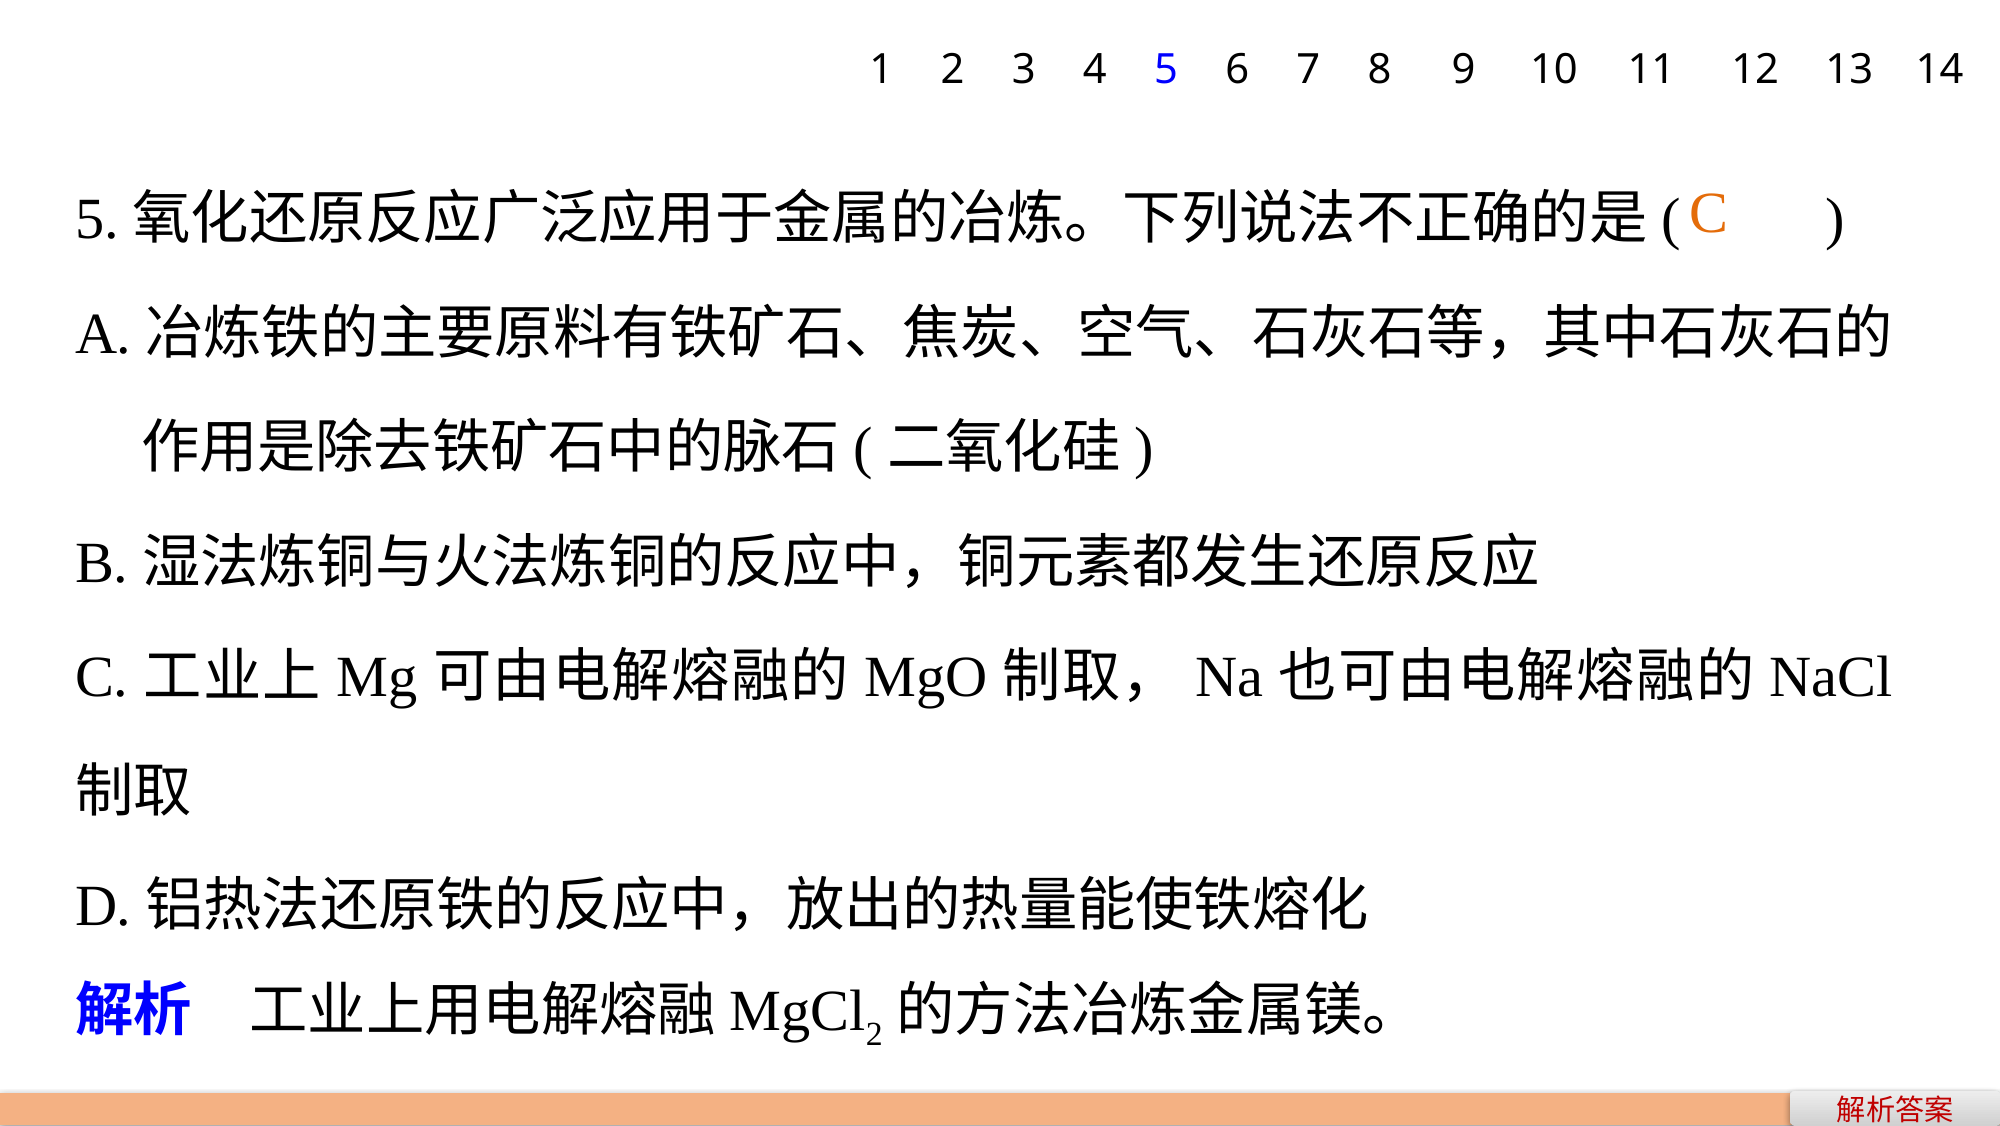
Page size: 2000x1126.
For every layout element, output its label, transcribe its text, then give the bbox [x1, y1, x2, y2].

text_box 6 [1210, 19, 1270, 114]
text_box 13 [1811, 19, 1894, 114]
text_box 9 [1423, 19, 1496, 114]
text_box 10 [1507, 19, 1599, 114]
text_box 5.氧化还原反应广泛应用于金属的冶炼。下列说法不正确的是( ) A.冶炼铁的主要原料有铁矿石、焦炭、空气、石灰石等，其中石灰石的 作用是除去铁矿石中的脉石(二氧化硅) B.湿法炼铜与火法炼铜的反应中，铜元素都发生还原反应 C.工业上Mg可由电解熔融的MgO制取，Na也可由电解熔融的NaCl制取 D.铝热法还原铁的反应中，放出的热量能使铁熔化 解析 工业上用电解熔融MgCl2的方法冶炼金属镁。 [60, 128, 1922, 1060]
text_box 2 [925, 19, 985, 114]
text_box [0, 1092, 1787, 1126]
text_box 14 [1905, 19, 1984, 114]
text_box 解析答案 [1788, 1089, 2000, 1126]
text_box 7 [1281, 19, 1341, 114]
text_box 4 [1067, 19, 1127, 114]
text_box 1 [854, 19, 914, 114]
text_box 8 [1352, 19, 1412, 114]
text_box 11 [1610, 19, 1696, 114]
text_box 12 [1707, 19, 1800, 114]
text_box C [1674, 166, 1744, 252]
text_box 3 [996, 19, 1056, 114]
text_box 5 [1139, 19, 1199, 114]
